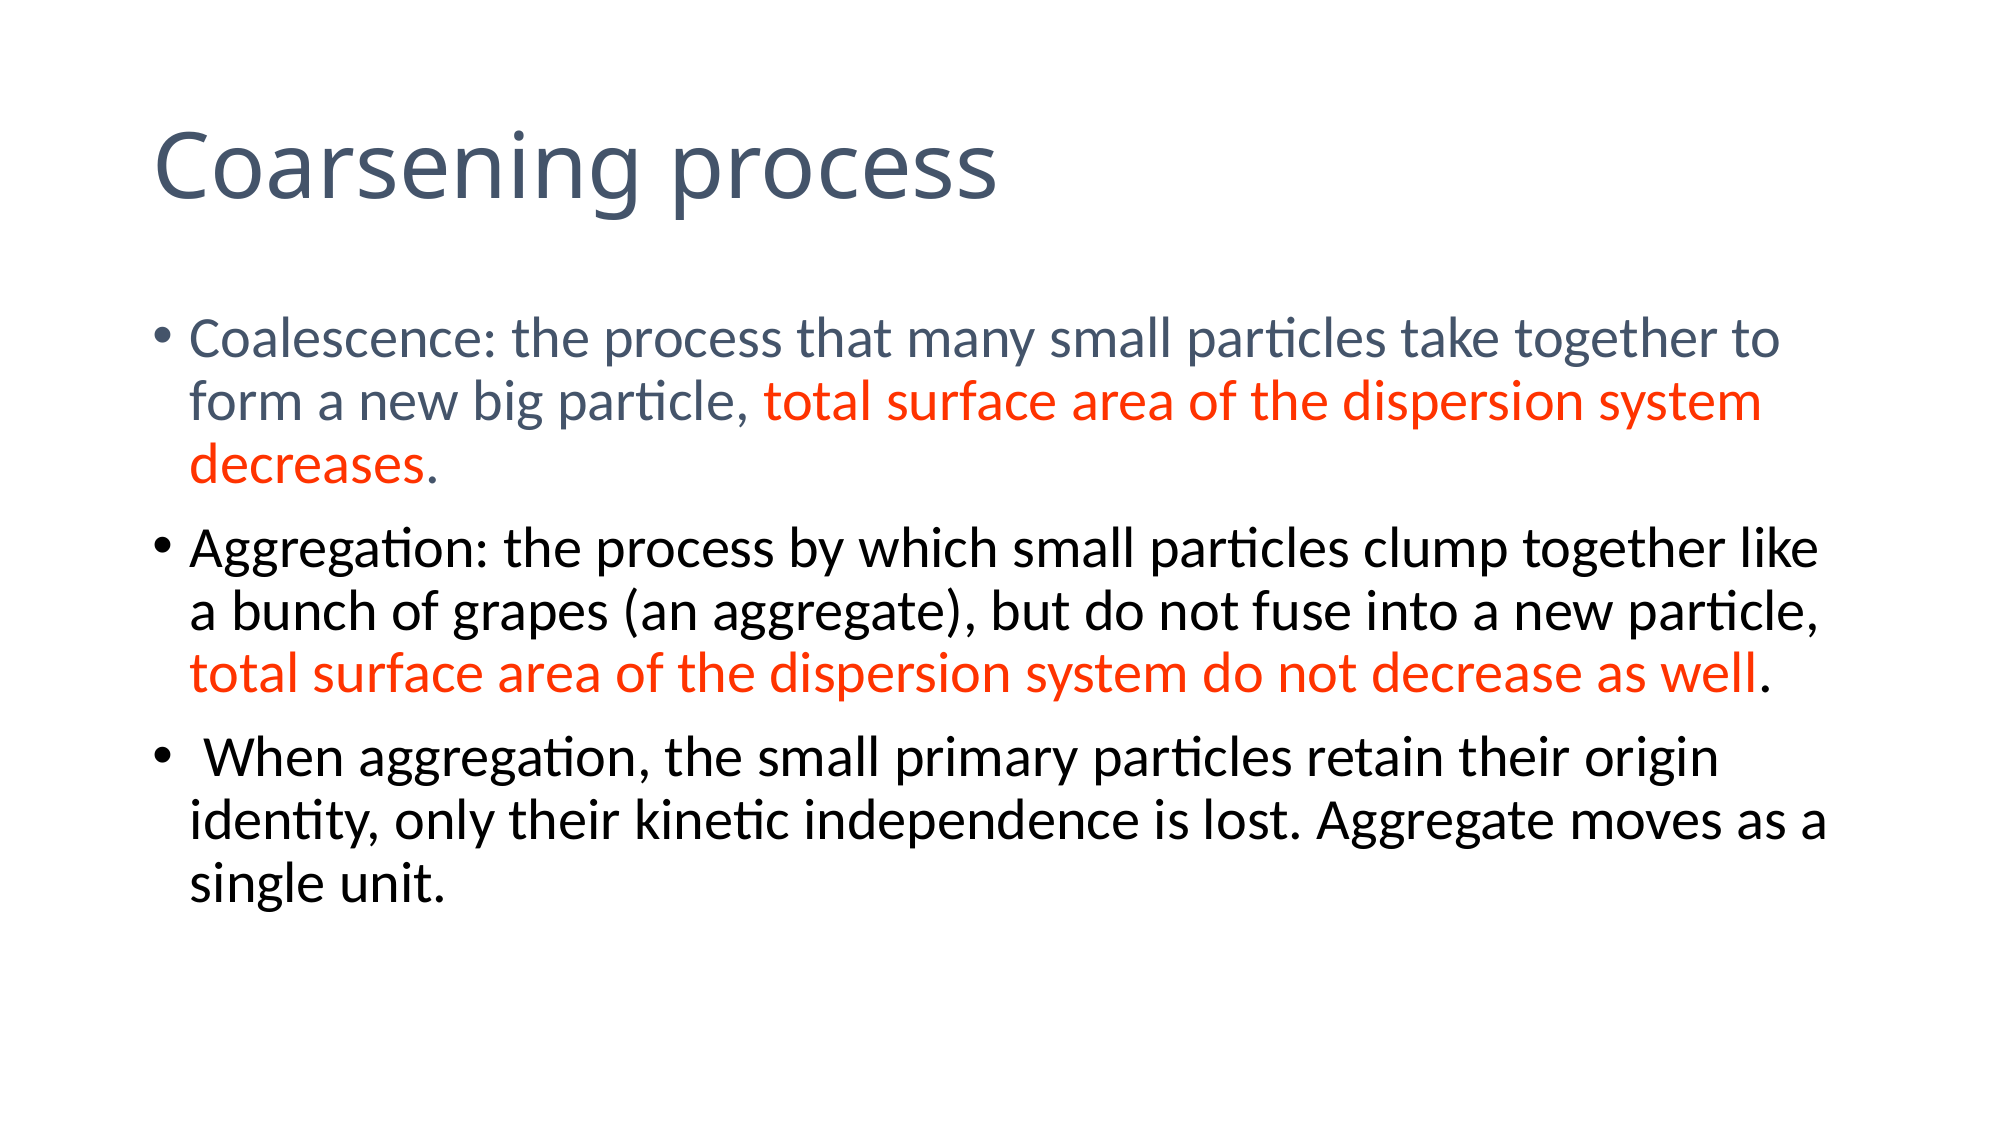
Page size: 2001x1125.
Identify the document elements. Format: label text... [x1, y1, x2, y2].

title Coarsening process [137, 59, 1863, 278]
list Coalescence: the process that many small particles take together to form a new big particle, total surface area of the dispersion system decreases. Aggregation: the process by which small particles clump together like a bunch of grapes (an aggregate), but do not fuse into a new particle, total surface area of the dispersion system do not decrease as well. When aggregation, the small primary particles retain their origin identity, only their kinetic independence is lost. Aggregate moves as a single unit. [137, 299, 1863, 1014]
